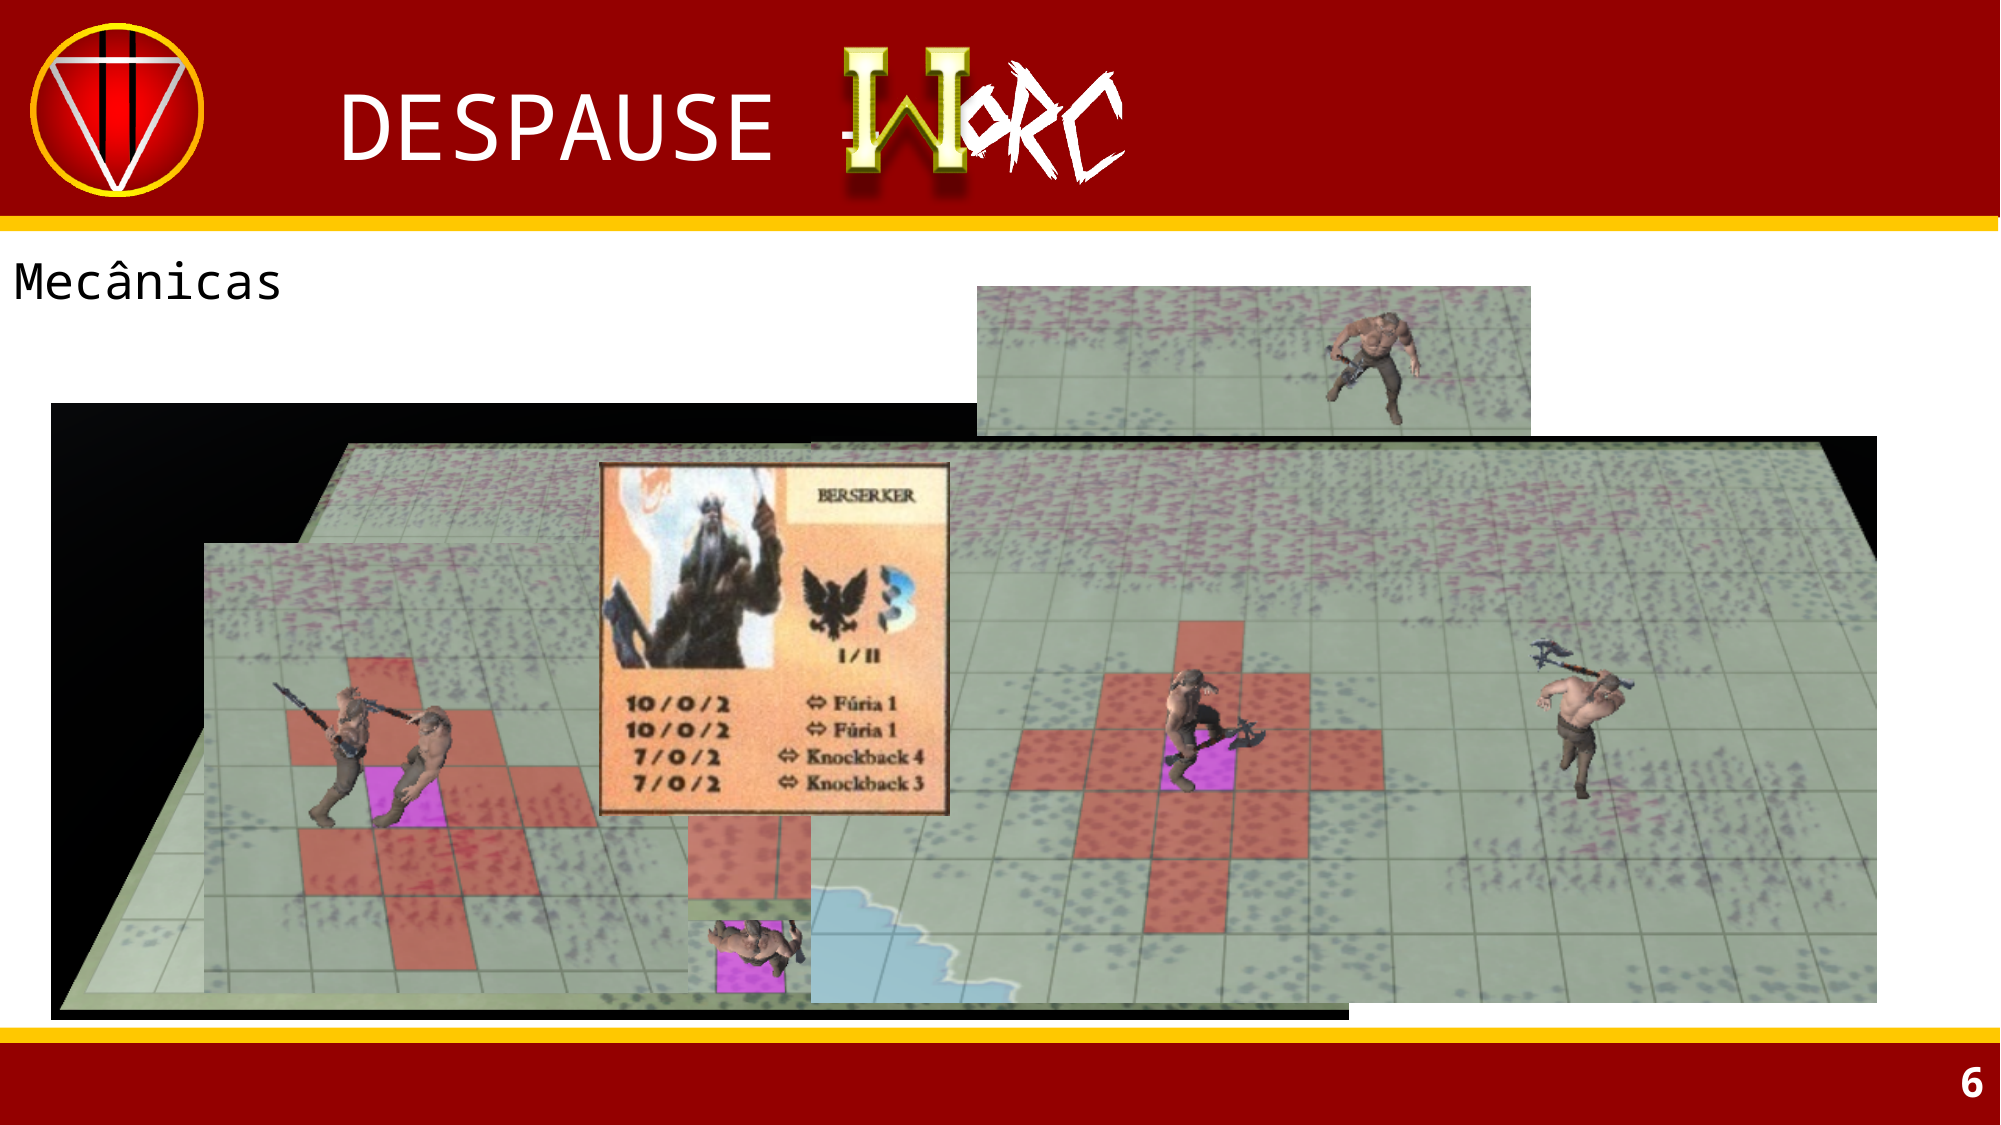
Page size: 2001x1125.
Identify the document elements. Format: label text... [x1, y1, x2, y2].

text_box [0, 1026, 2000, 1044]
title DESPAUSE – [0, 0, 2000, 218]
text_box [835, 46, 1125, 207]
text_box Mecânicas [0, 242, 2000, 318]
picture [51, 286, 1877, 1020]
picture [30, 23, 204, 197]
text_box [0, 215, 1999, 232]
slide_number 6 [0, 1044, 2000, 1125]
